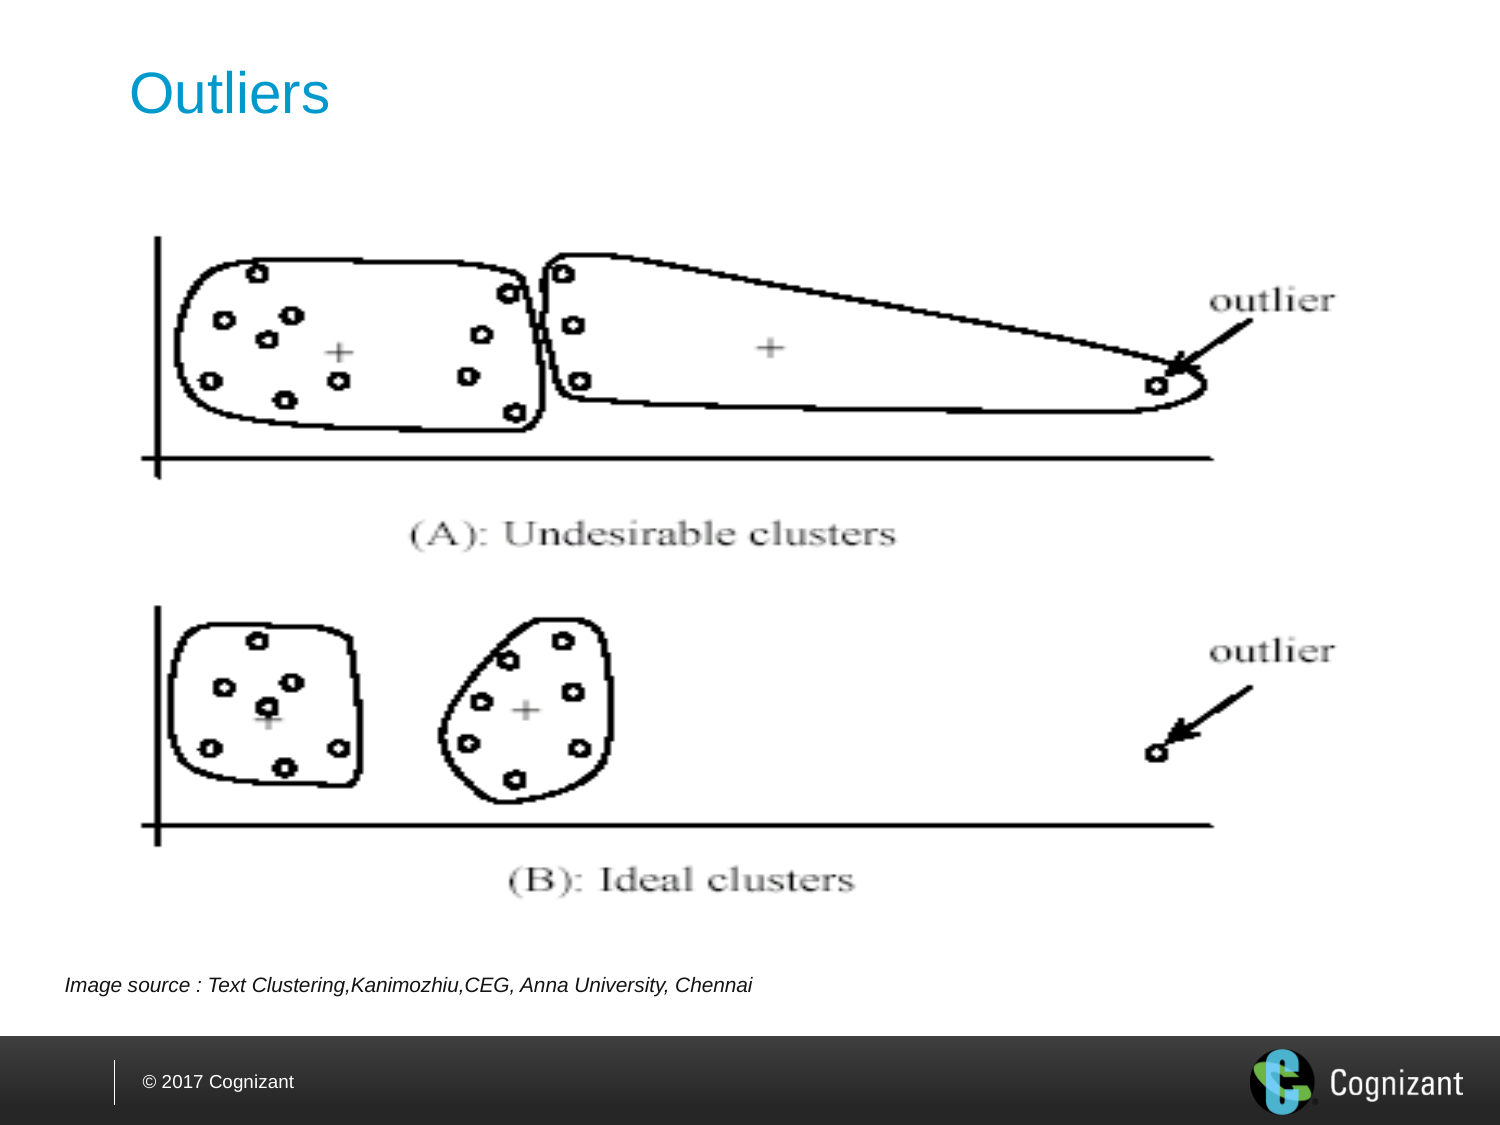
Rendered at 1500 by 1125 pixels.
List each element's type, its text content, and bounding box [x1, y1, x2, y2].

picture [1250, 1049, 1463, 1115]
picture [123, 223, 1365, 906]
text_box Image source : Text Clustering,Kanimozhiu,CEG, Anna University, Chennai [49, 964, 1459, 1029]
title Outliers [100, 47, 1476, 147]
